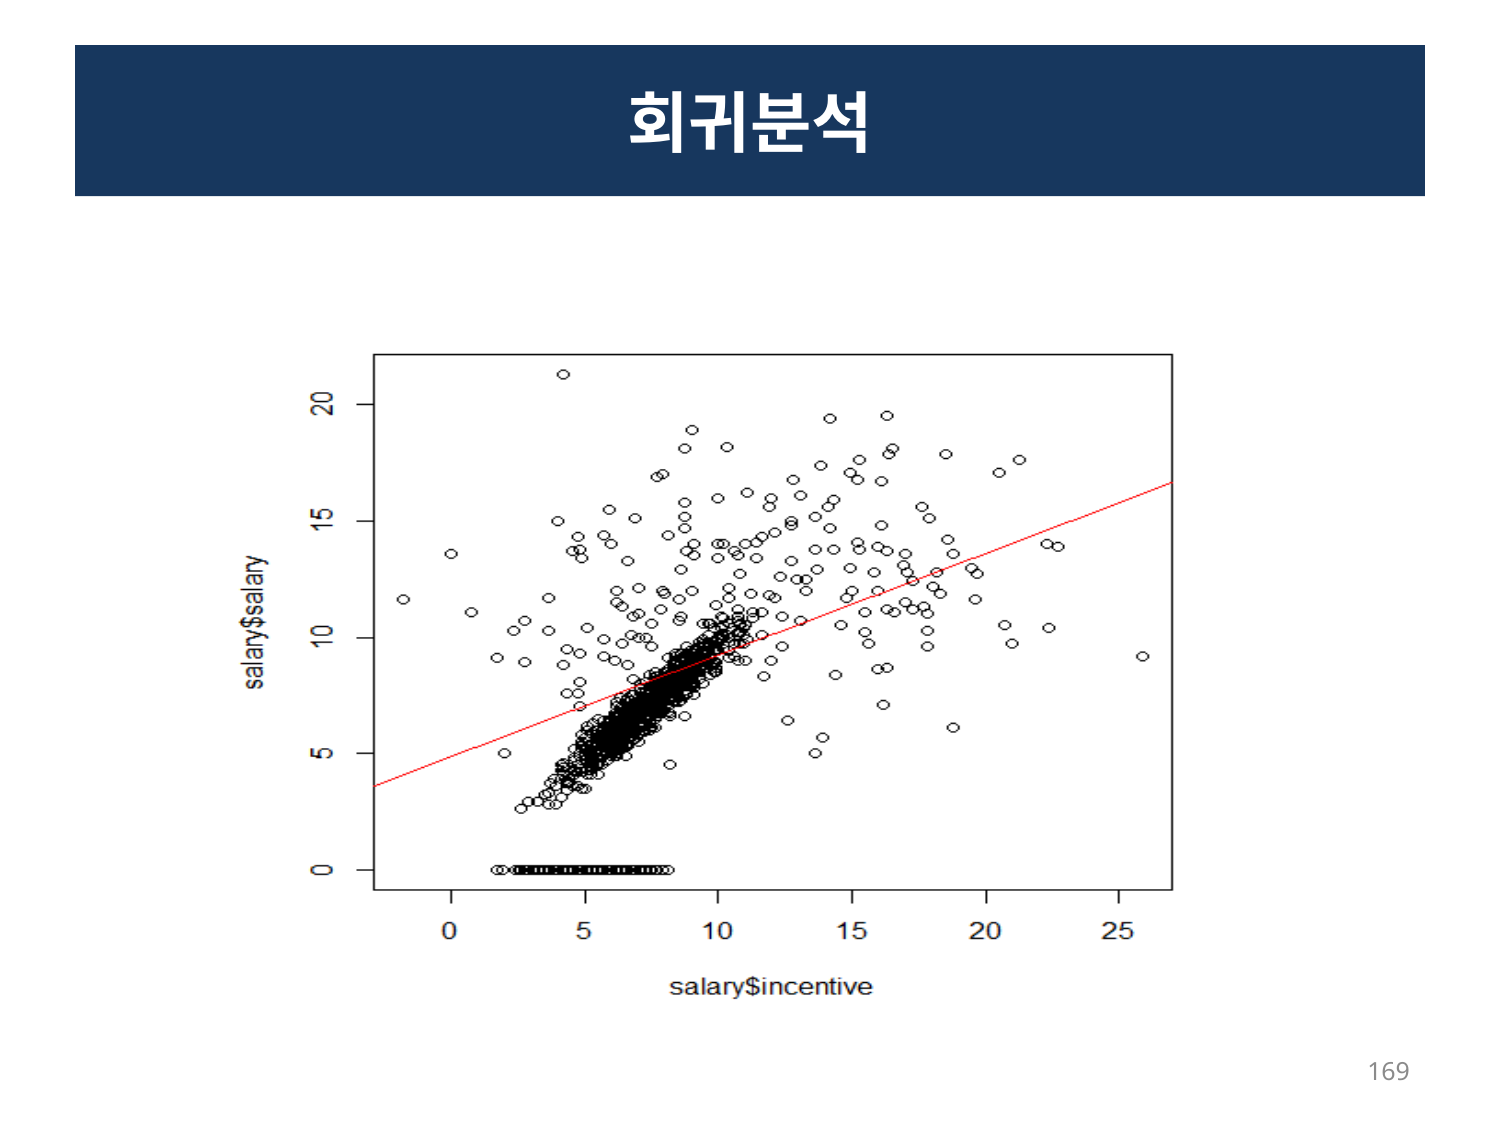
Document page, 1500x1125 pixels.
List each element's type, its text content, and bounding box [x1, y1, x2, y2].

slide_number 169 [1074, 1042, 1425, 1103]
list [229, 243, 1247, 1029]
title 회귀분석 [75, 45, 1425, 197]
